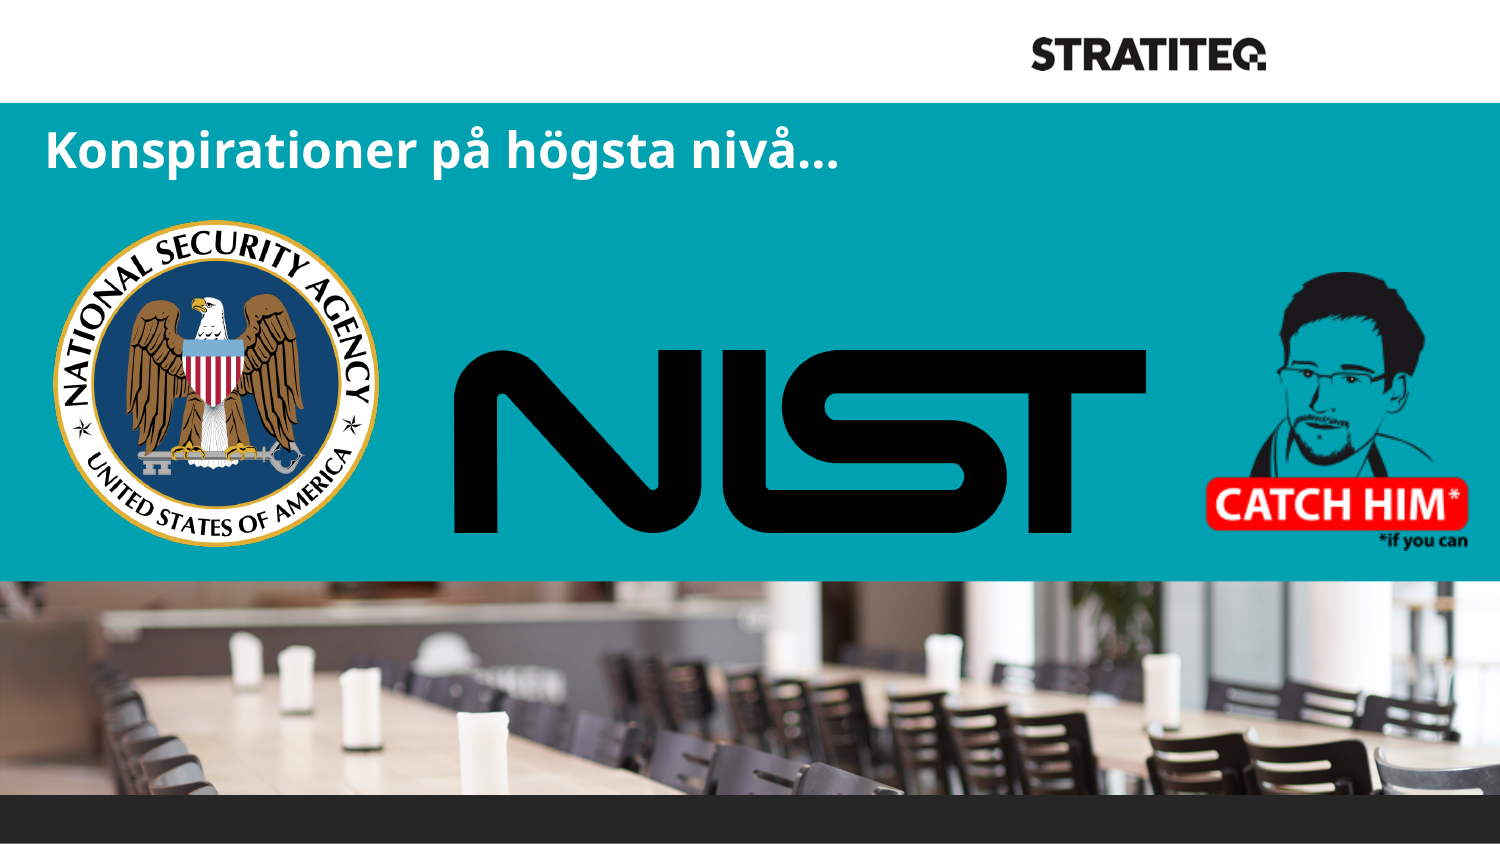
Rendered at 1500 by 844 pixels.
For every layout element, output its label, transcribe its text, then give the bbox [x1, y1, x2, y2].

picture [454, 350, 1146, 534]
picture [0, 582, 1500, 795]
picture [1031, 37, 1266, 71]
picture [53, 220, 379, 547]
picture [1198, 272, 1477, 551]
title Konspirationer på högsta nivå… [29, 114, 1061, 186]
